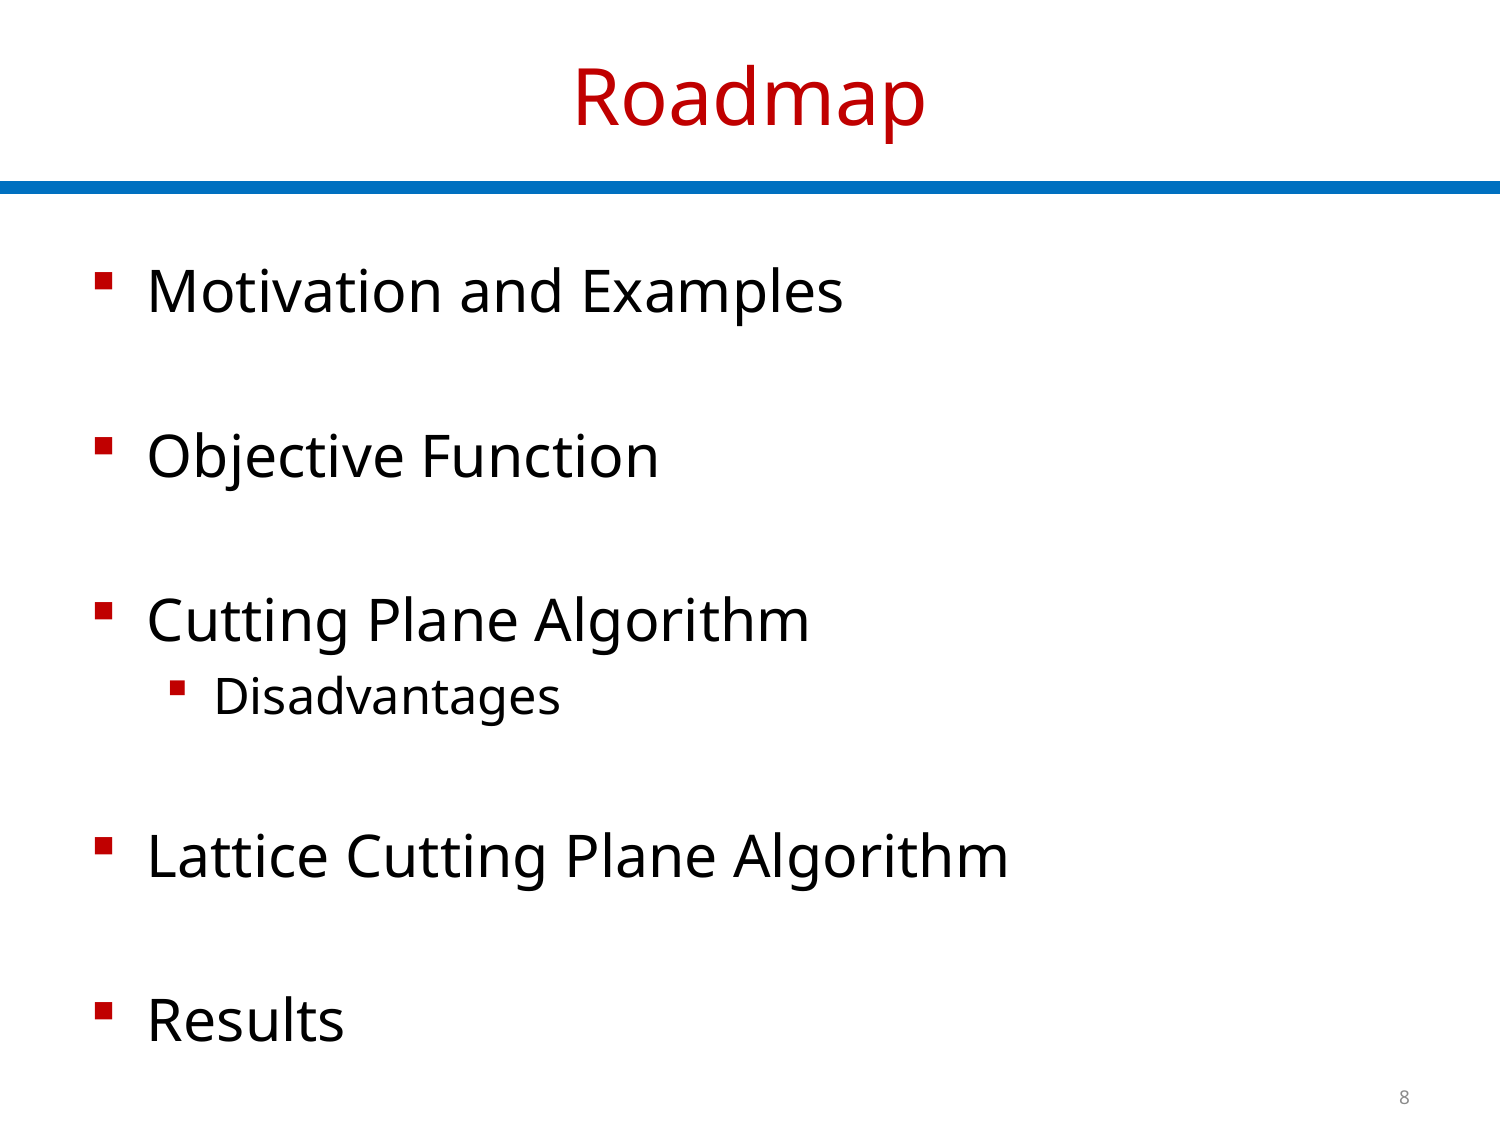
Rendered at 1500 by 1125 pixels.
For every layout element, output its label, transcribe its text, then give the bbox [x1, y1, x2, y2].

title Roadmap [0, 0, 1500, 188]
slide_number 8 [1074, 1085, 1425, 1112]
list Motivation and Examples Objective Function Cutting Plane Algorithm Disadvantages Lattice Cutting Plane Algorithm Results [75, 245, 1463, 1096]
